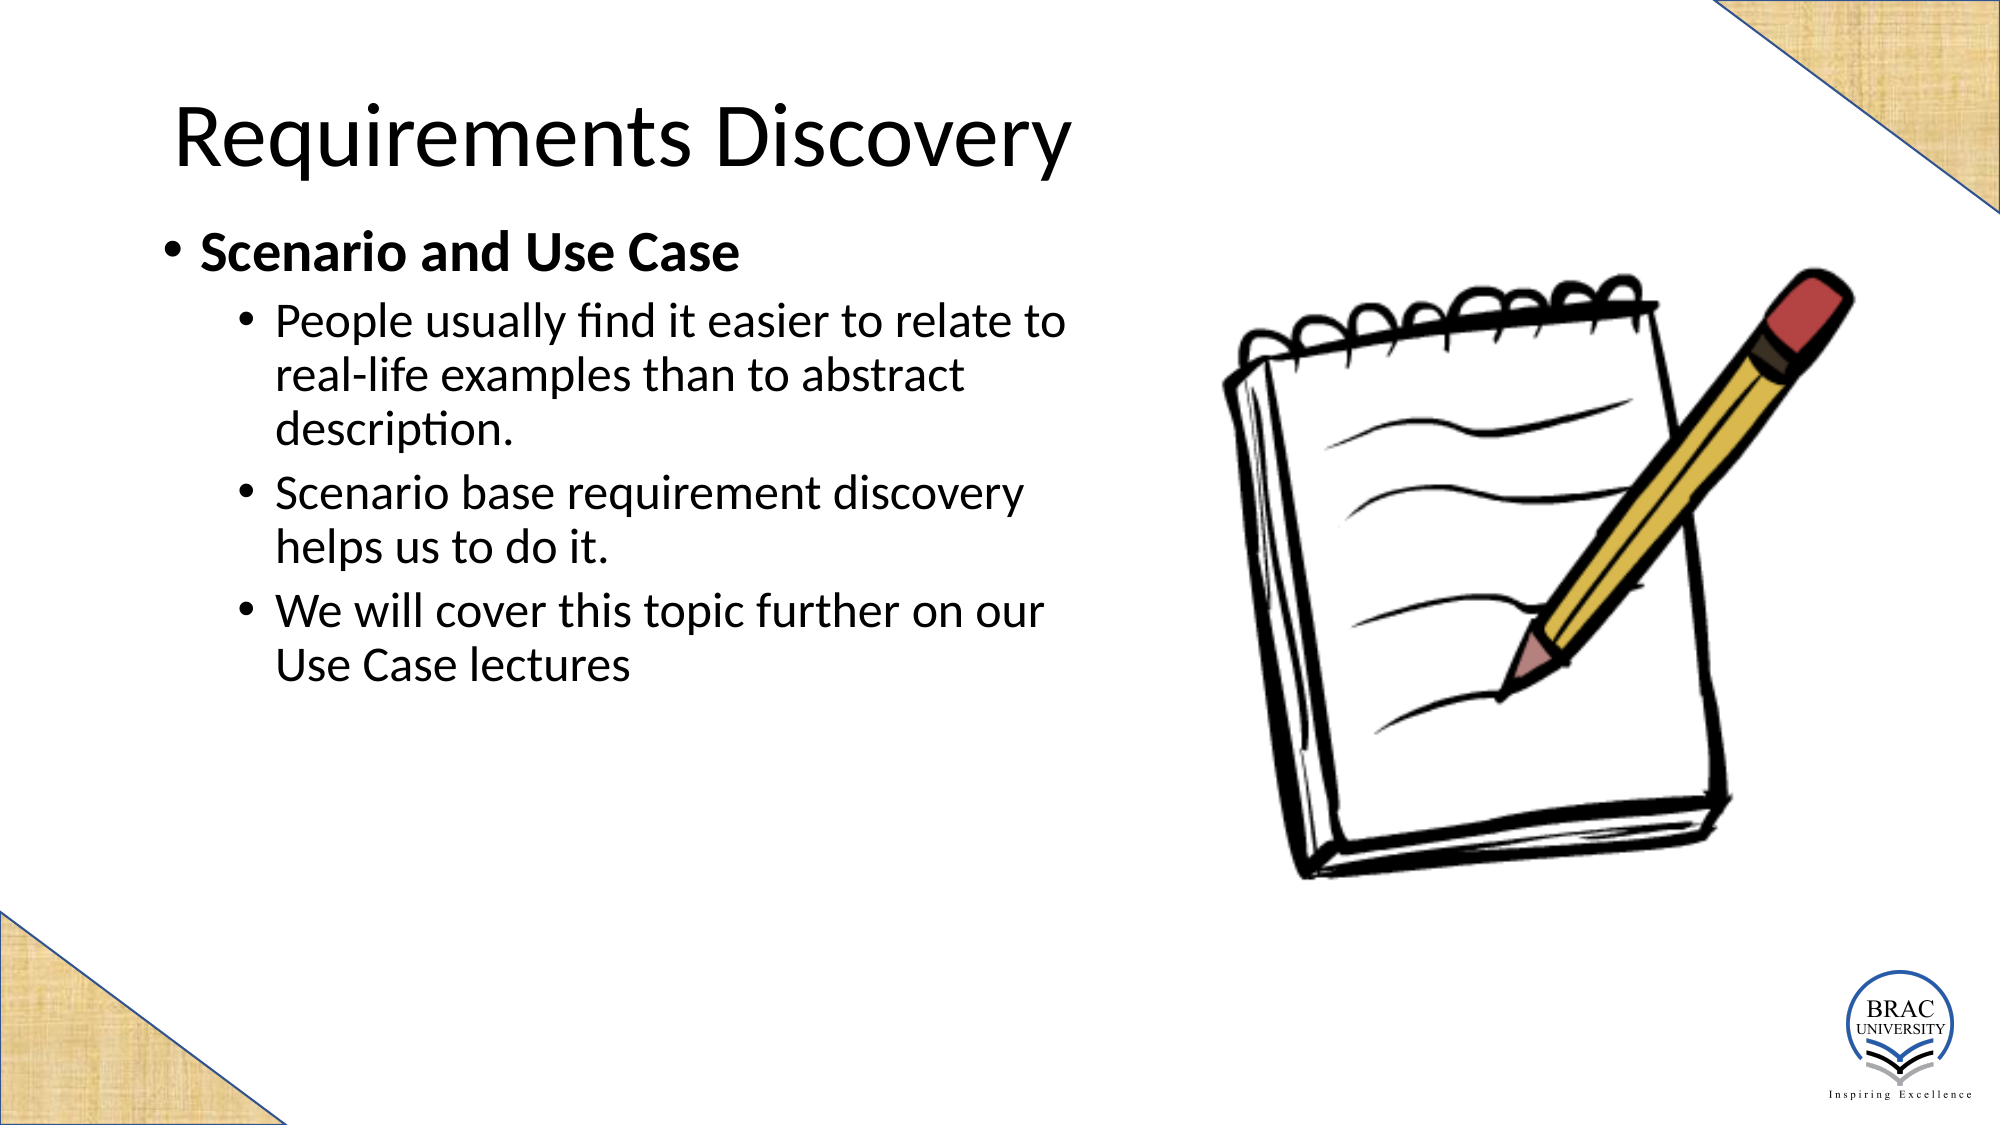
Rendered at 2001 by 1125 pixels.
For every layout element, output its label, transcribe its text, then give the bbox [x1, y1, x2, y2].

title Requirements Discovery [137, 59, 1863, 214]
picture [1181, 230, 1863, 912]
text_box [1714, 0, 2000, 214]
picture [1829, 970, 1971, 1100]
text_box [0, 911, 286, 1125]
list Scenario and Use Case People usually find it easier to relate to real-life examples than to abstract description. Scenario base requirement discovery helps us to do it. We will cover this topic further on our Use Case lectures [147, 213, 1108, 1059]
